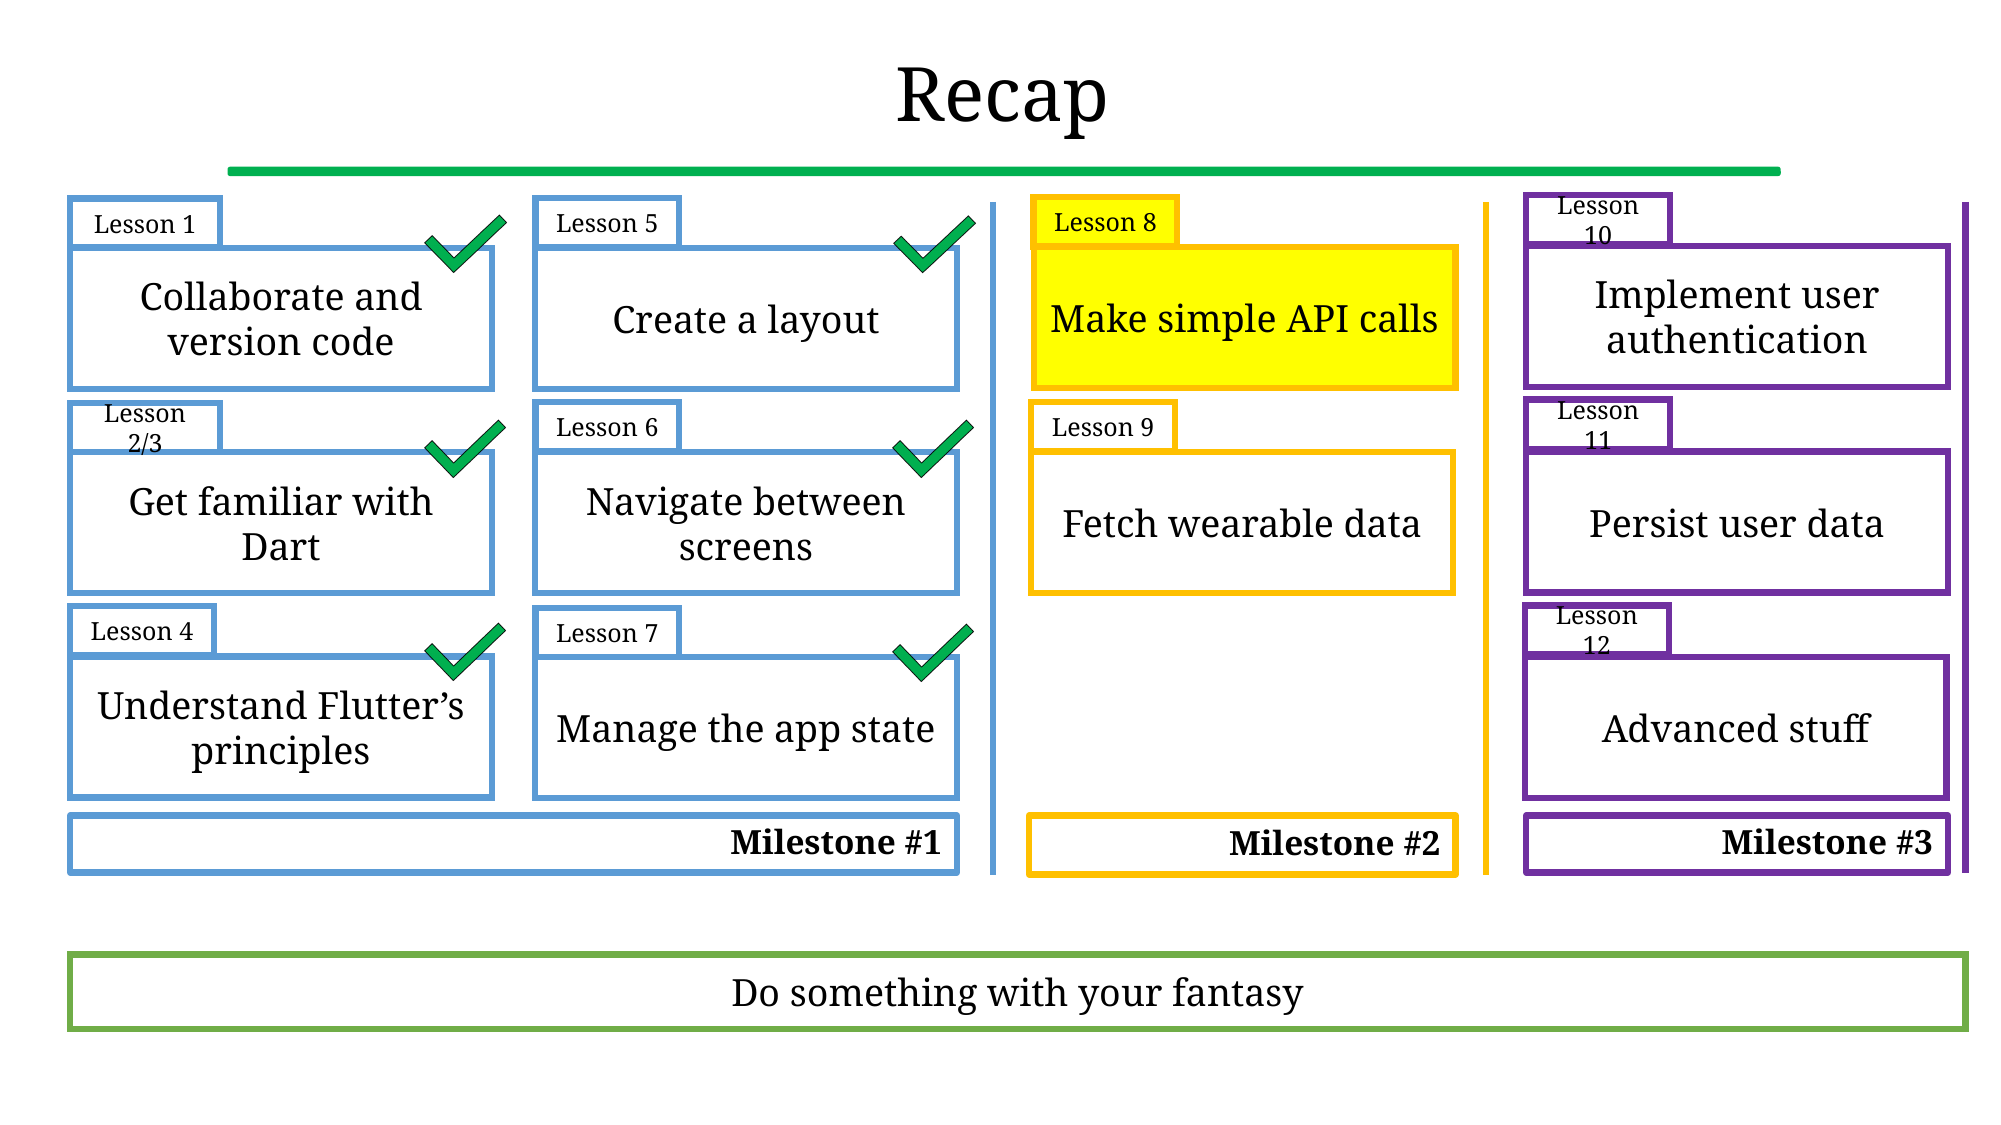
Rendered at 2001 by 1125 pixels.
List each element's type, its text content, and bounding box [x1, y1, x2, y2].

text_box Lesson 2/3 [69, 402, 221, 453]
text_box Manage the app state [534, 656, 958, 799]
text_box Fetch wearable data [1030, 451, 1454, 594]
text_box Persist user data [1525, 450, 1949, 594]
text_box Lesson 8 [1032, 196, 1178, 248]
text_box Lesson 6 [534, 401, 680, 452]
text_box Collaborate and version code [69, 247, 493, 390]
text_box Milestone #1 [70, 815, 957, 873]
text_box Lesson 4 [69, 605, 215, 656]
picture [423, 609, 507, 694]
text_box Lesson 12 [1524, 604, 1670, 656]
text_box Lesson 10 [1525, 194, 1671, 245]
text_box Lesson 9 [1030, 401, 1176, 452]
text_box Make simple API calls [1033, 246, 1457, 389]
text_box Lesson 1 [69, 197, 221, 249]
text_box Understand Flutter’s principles [69, 655, 493, 799]
picture [891, 610, 975, 695]
text_box Lesson 5 [534, 197, 680, 248]
text_box Create a layout [534, 247, 958, 390]
text_box Implement user authentication [1525, 245, 1949, 388]
text_box Navigate between screens [534, 451, 958, 594]
title Recap [70, 26, 1936, 168]
picture [423, 406, 507, 491]
picture [423, 201, 508, 286]
text_box Lesson 7 [534, 607, 680, 658]
text_box Milestone #2 [1029, 815, 1456, 875]
text_box Lesson 11 [1525, 399, 1671, 450]
text_box Do something with your fantasy [69, 953, 1966, 1030]
text_box Get familiar with Dart [69, 451, 493, 594]
picture [892, 202, 977, 286]
text_box Advanced stuff [1524, 656, 1948, 799]
text_box Milestone #3 [1526, 815, 1948, 873]
picture [891, 406, 975, 491]
